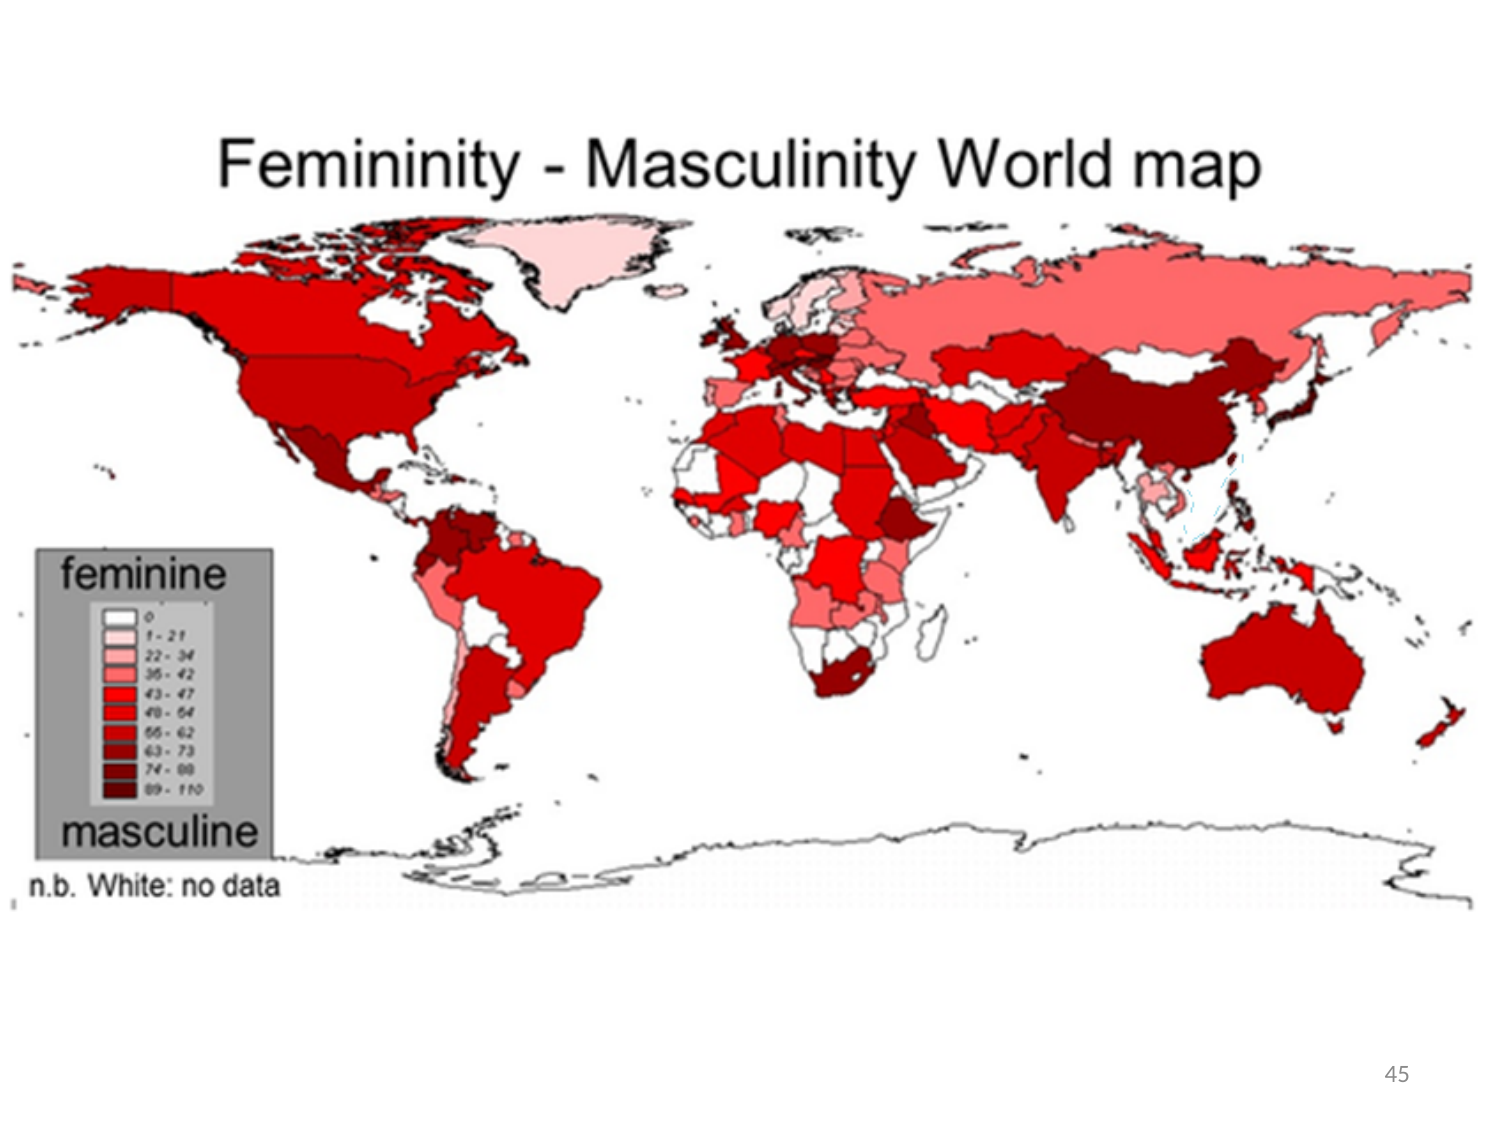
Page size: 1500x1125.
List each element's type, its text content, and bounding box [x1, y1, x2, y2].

slide_number 45 [1074, 1042, 1425, 1103]
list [0, 54, 1500, 926]
